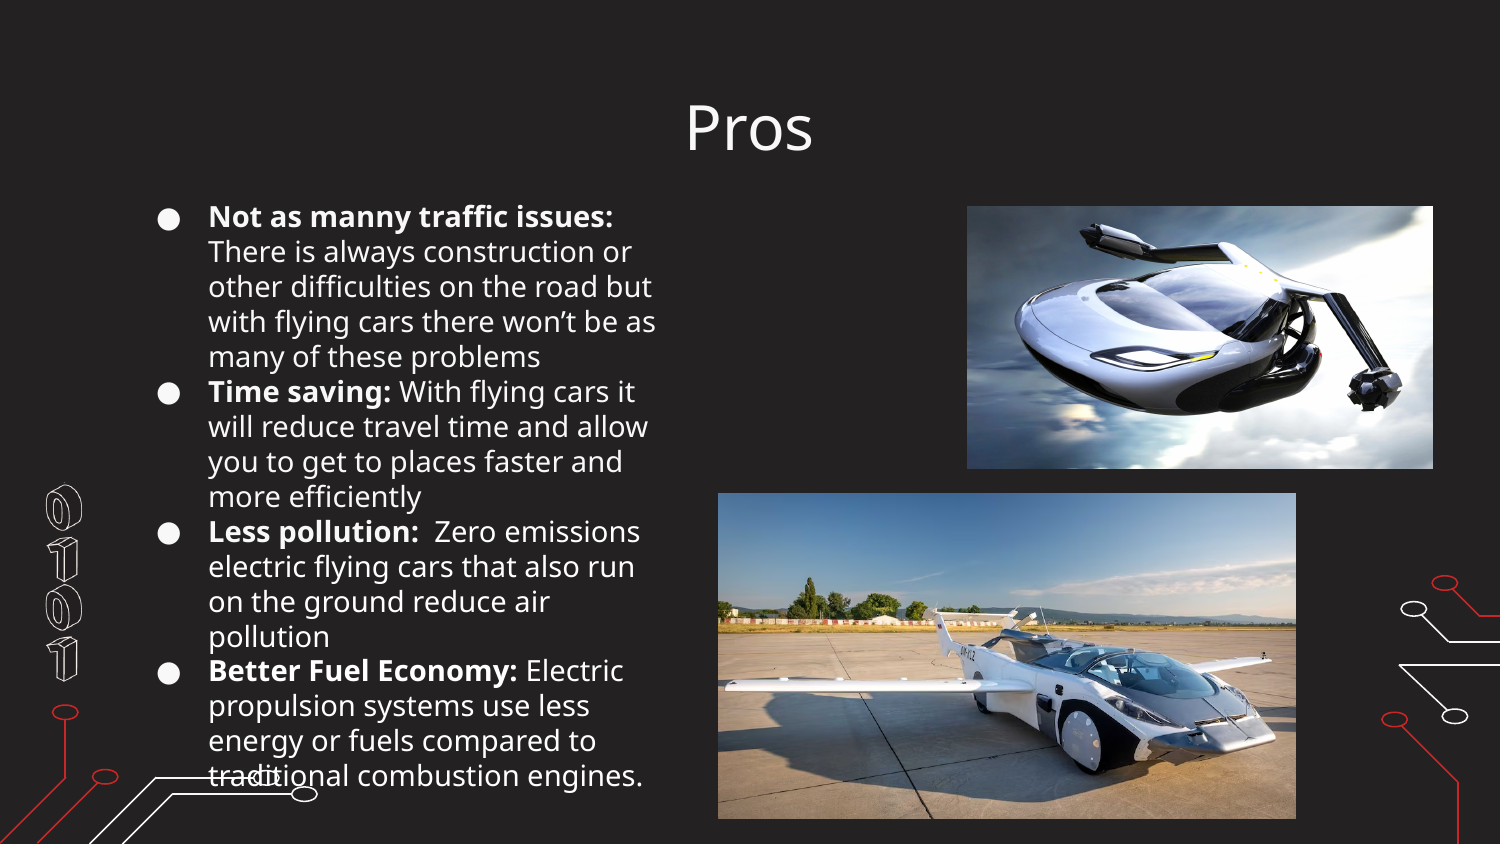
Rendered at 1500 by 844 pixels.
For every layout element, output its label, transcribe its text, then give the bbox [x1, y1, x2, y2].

subtitle Not as manny traffic issues: There is always construction or other difficulties on the road but with flying cars there won’t be as many of these problems Time saving: With flying cars it will reduce travel time and allow you to get to places faster and more efficiently Less pollution: Zero emissions electric flying cars that also run on the ground reduce air pollution Better Fuel Economy: Electric propulsion systems use less energy or fuels compared to traditional combustion engines. [118, 183, 694, 493]
picture [717, 493, 1297, 819]
picture [45, 482, 83, 682]
title Pros [118, 72, 1382, 167]
picture [967, 206, 1434, 469]
